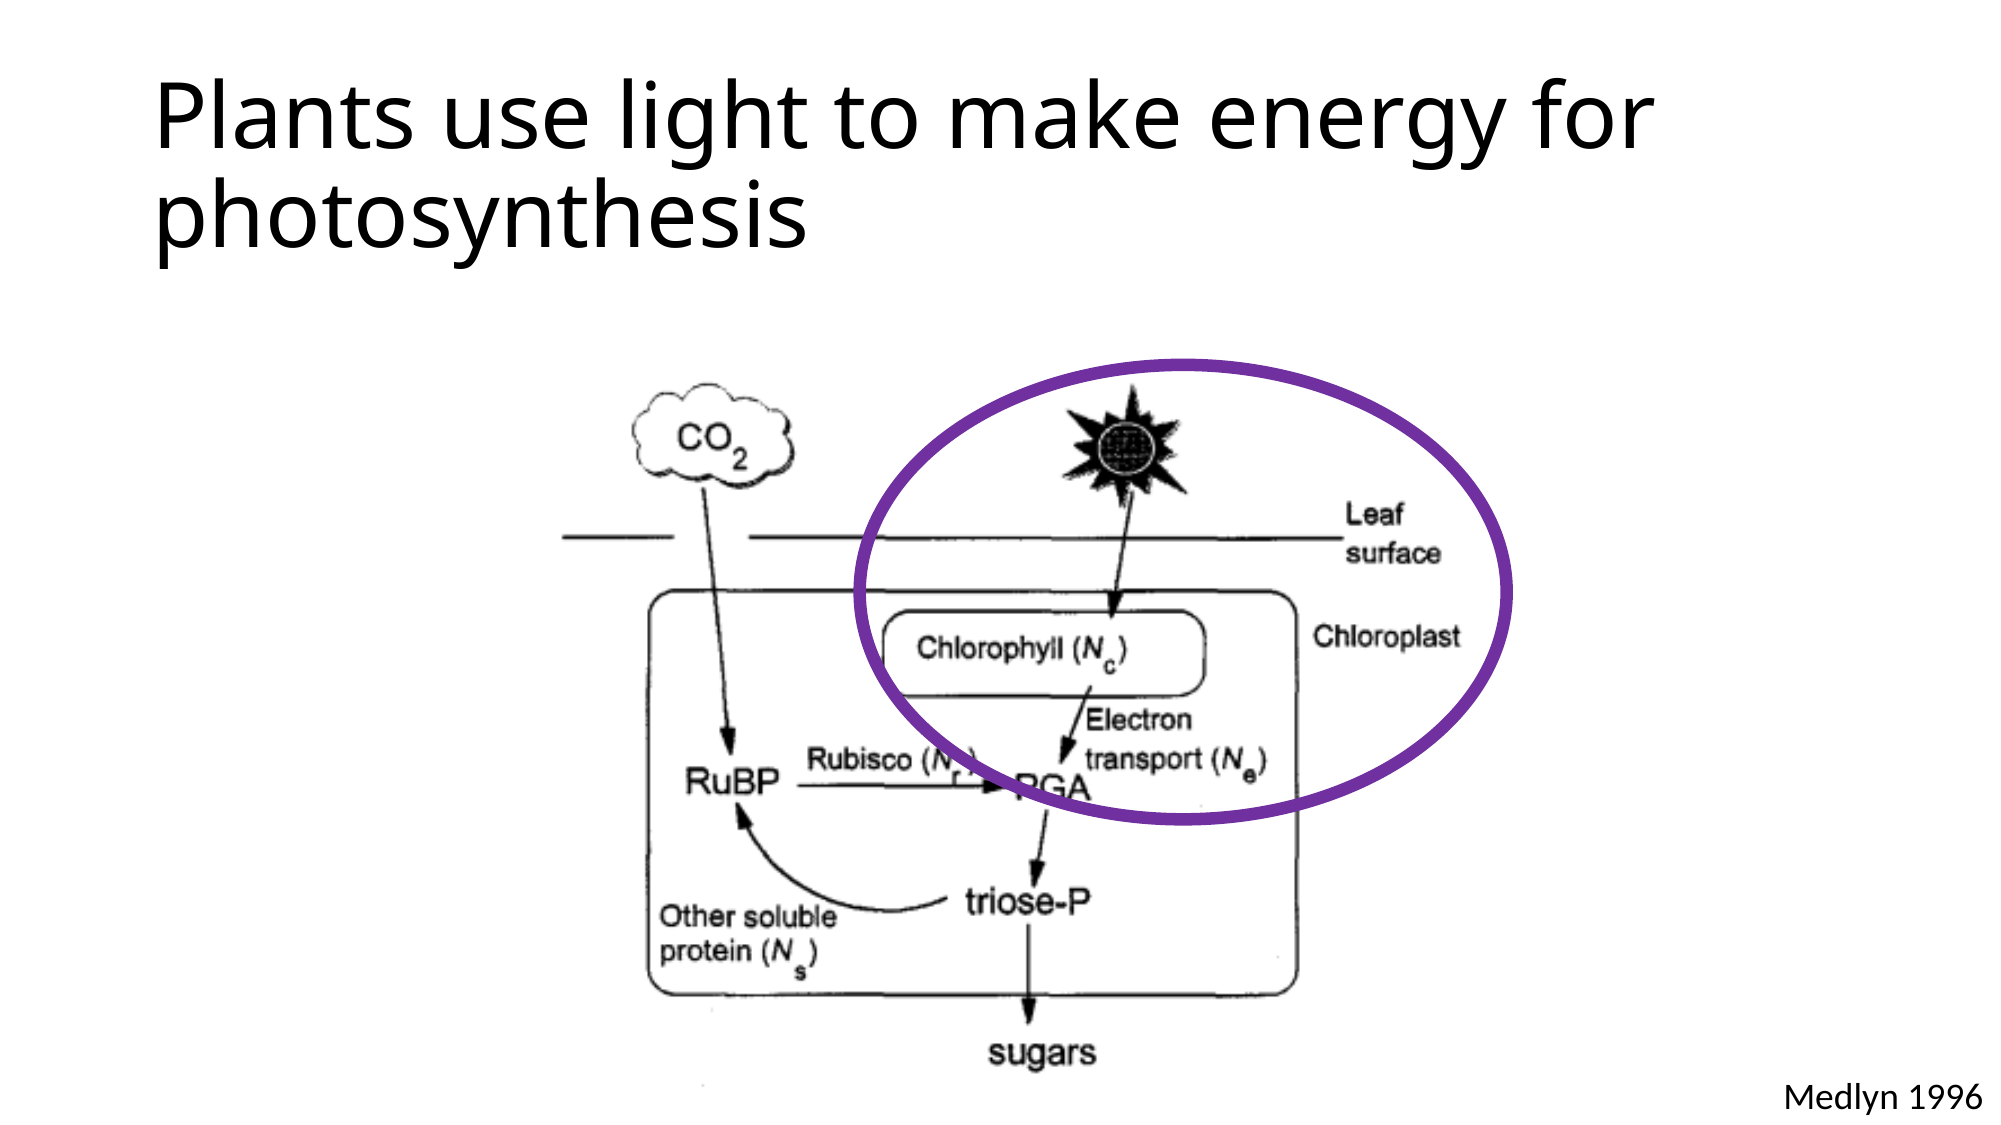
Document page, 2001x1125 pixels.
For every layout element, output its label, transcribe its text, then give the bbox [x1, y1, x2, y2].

text_box Medlyn 1996 [1768, 1064, 1999, 1125]
text_box [1487, 511, 1508, 673]
title Plants use light to make energy for photosynthesis [137, 59, 1863, 278]
picture [513, 321, 1487, 1103]
